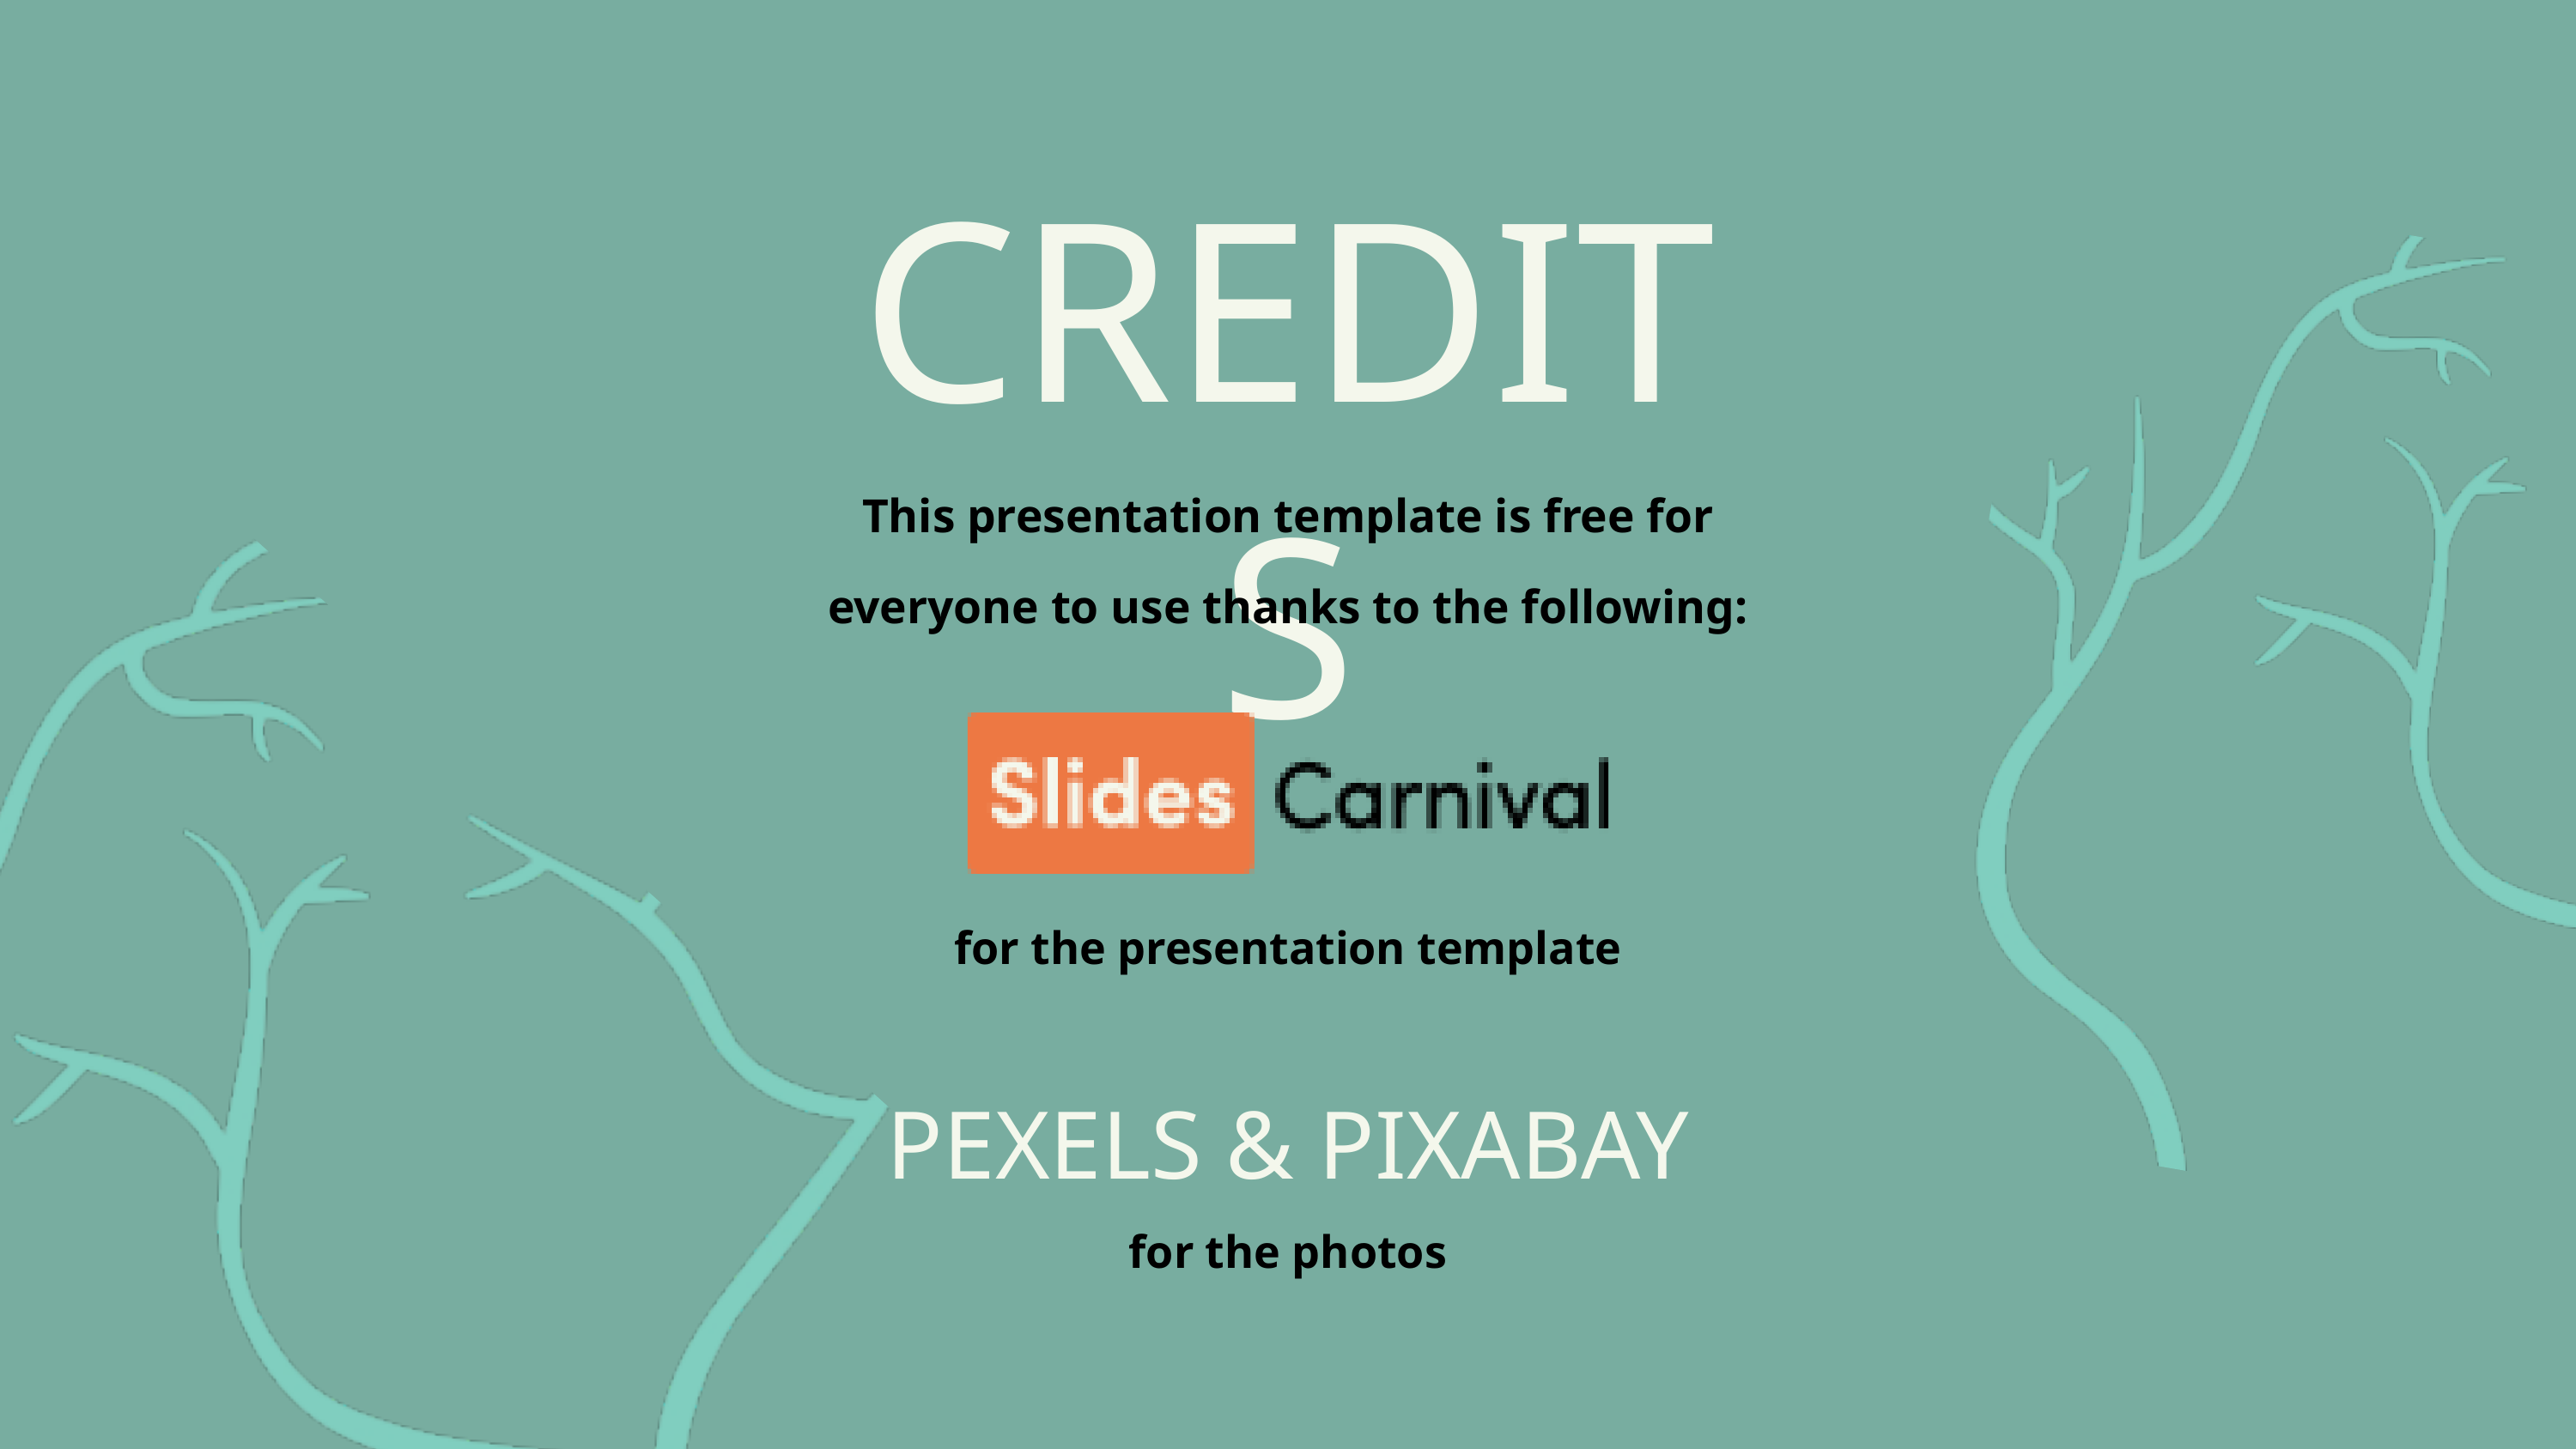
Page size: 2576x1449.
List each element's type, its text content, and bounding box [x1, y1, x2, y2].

text_box CREDITS [824, 634, 1752, 768]
text_box for the presentation template [824, 883, 1752, 973]
text_box [967, 712, 1609, 874]
text_box PEXELS & PIXABAY [859, 1079, 1810, 1198]
text_box for the photos [865, 1187, 1718, 1278]
text_box [0, 488, 960, 1449]
text_box CREDITS [824, 135, 1752, 449]
text_box [1886, 173, 2576, 1237]
text_box This presentation template is free for everyone to use thanks to the following: [824, 449, 1752, 634]
